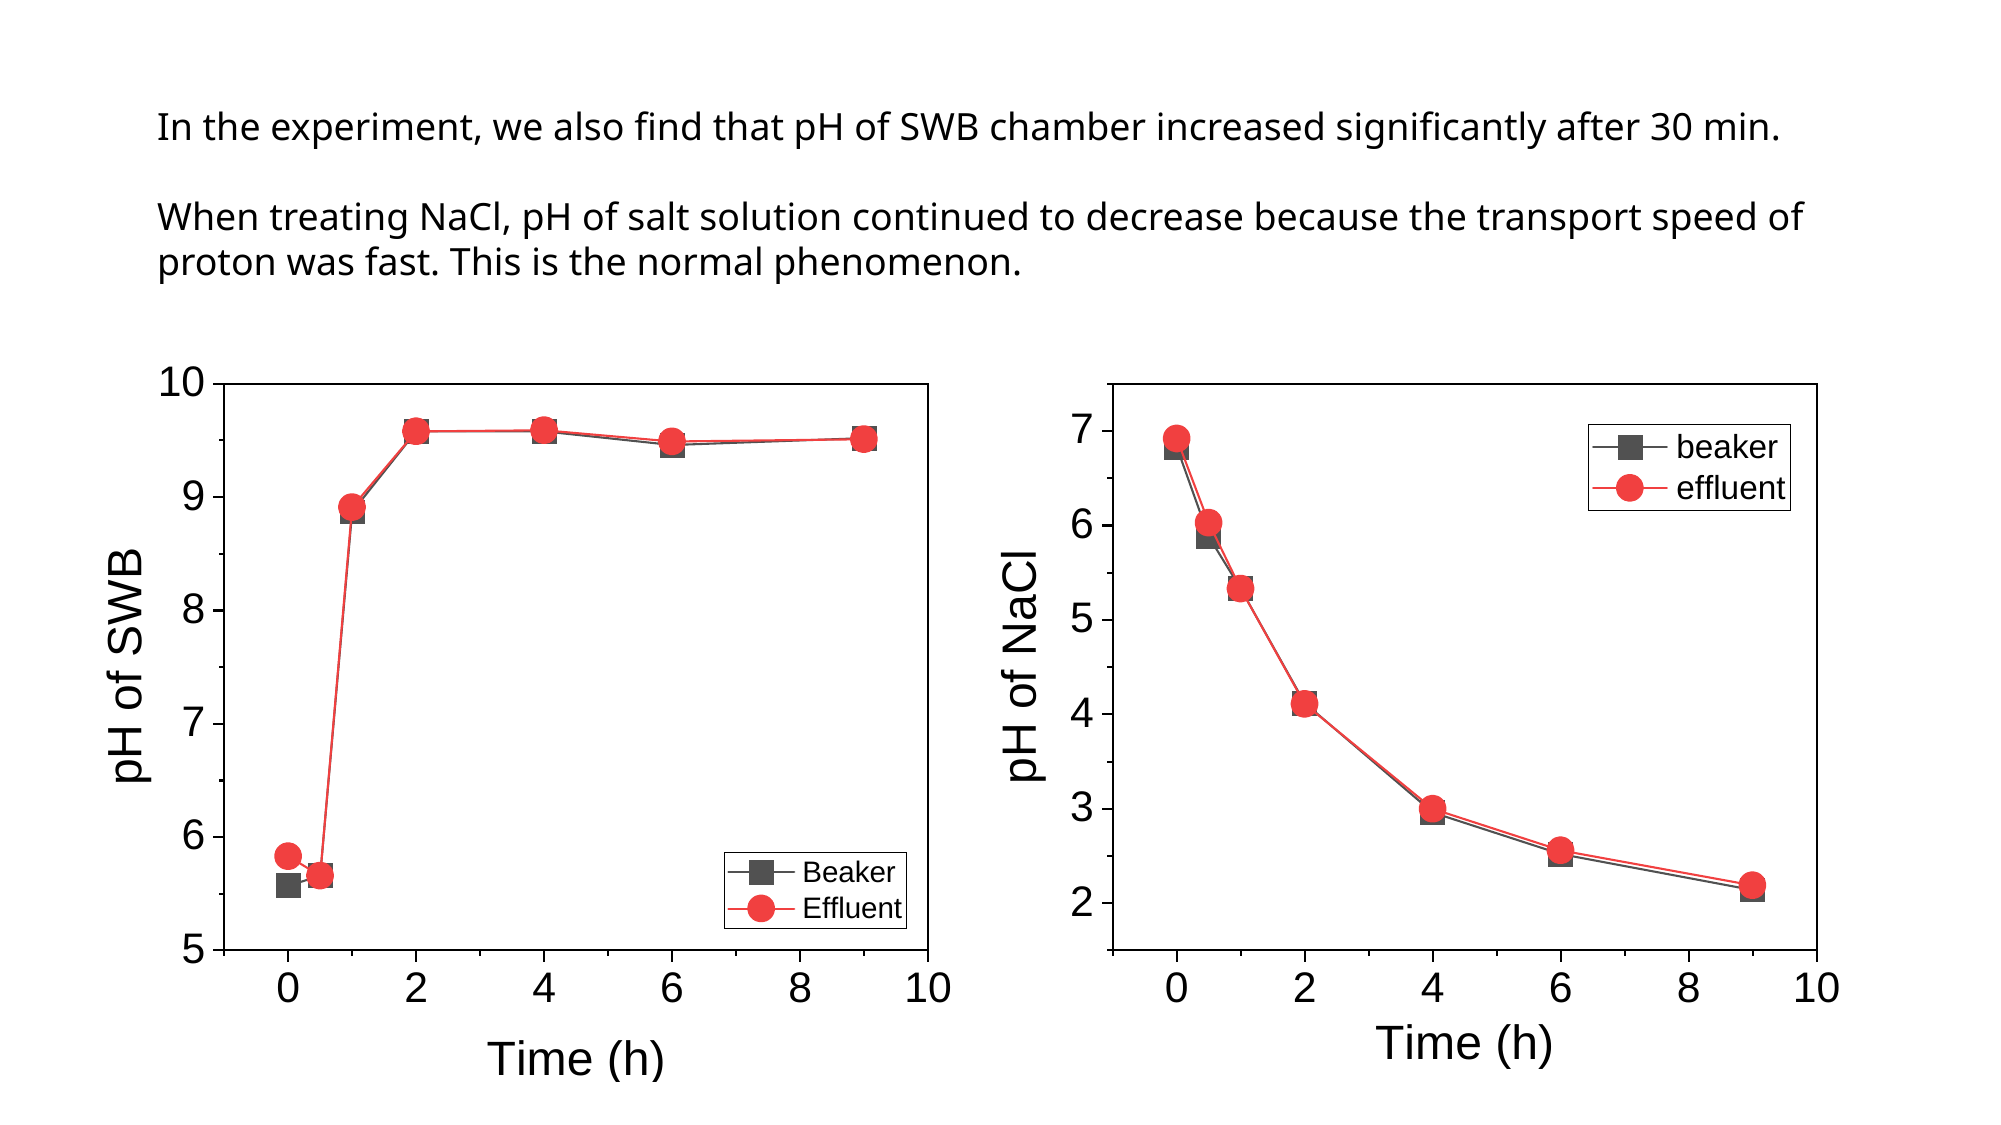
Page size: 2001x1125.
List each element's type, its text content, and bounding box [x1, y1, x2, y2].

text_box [38, 291, 927, 1083]
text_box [927, 291, 1961, 1083]
text_box In the experiment, we also find that pH of SWB chamber increased significantly after 30 min. When treating NaCl, pH of salt solution continued to decrease because the transport speed of proton was fast. This is the normal phenomenon. [142, 95, 1824, 290]
